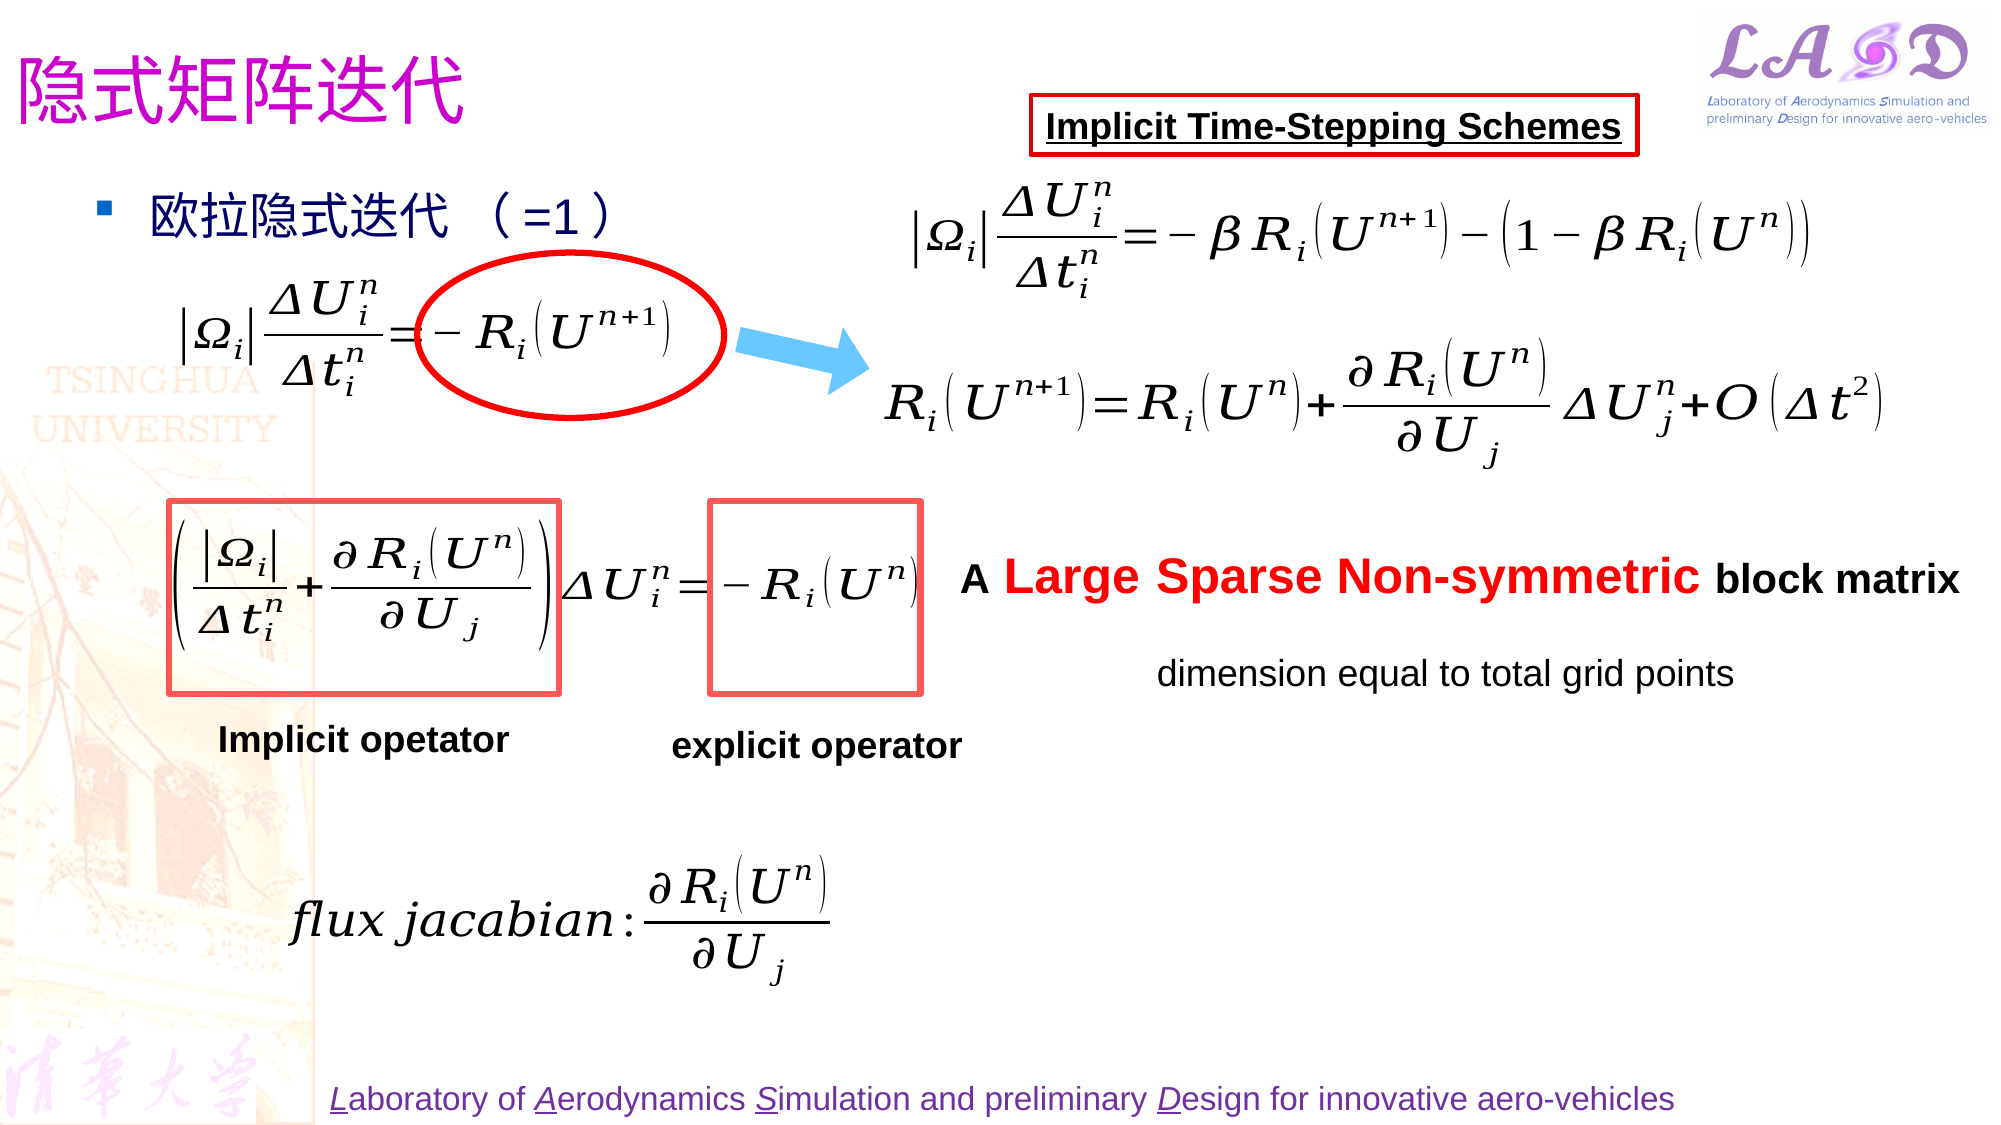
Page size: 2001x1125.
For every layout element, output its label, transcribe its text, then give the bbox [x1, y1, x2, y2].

title 隐式矩阵迭代 [0, 0, 1969, 178]
text_box Implicit Time-Stepping Schemes [1030, 94, 1638, 155]
text_box [417, 252, 725, 418]
text_box explicit operator [656, 713, 978, 773]
text_box [736, 327, 869, 394]
text_box [710, 500, 921, 694]
text_box A Large Sparse Non-symmetric block matrix [945, 527, 1976, 613]
text_box Implicit opetator [203, 707, 525, 768]
text_box [169, 500, 559, 694]
text_box dimension equal to total grid points [1142, 641, 1750, 702]
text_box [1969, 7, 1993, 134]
